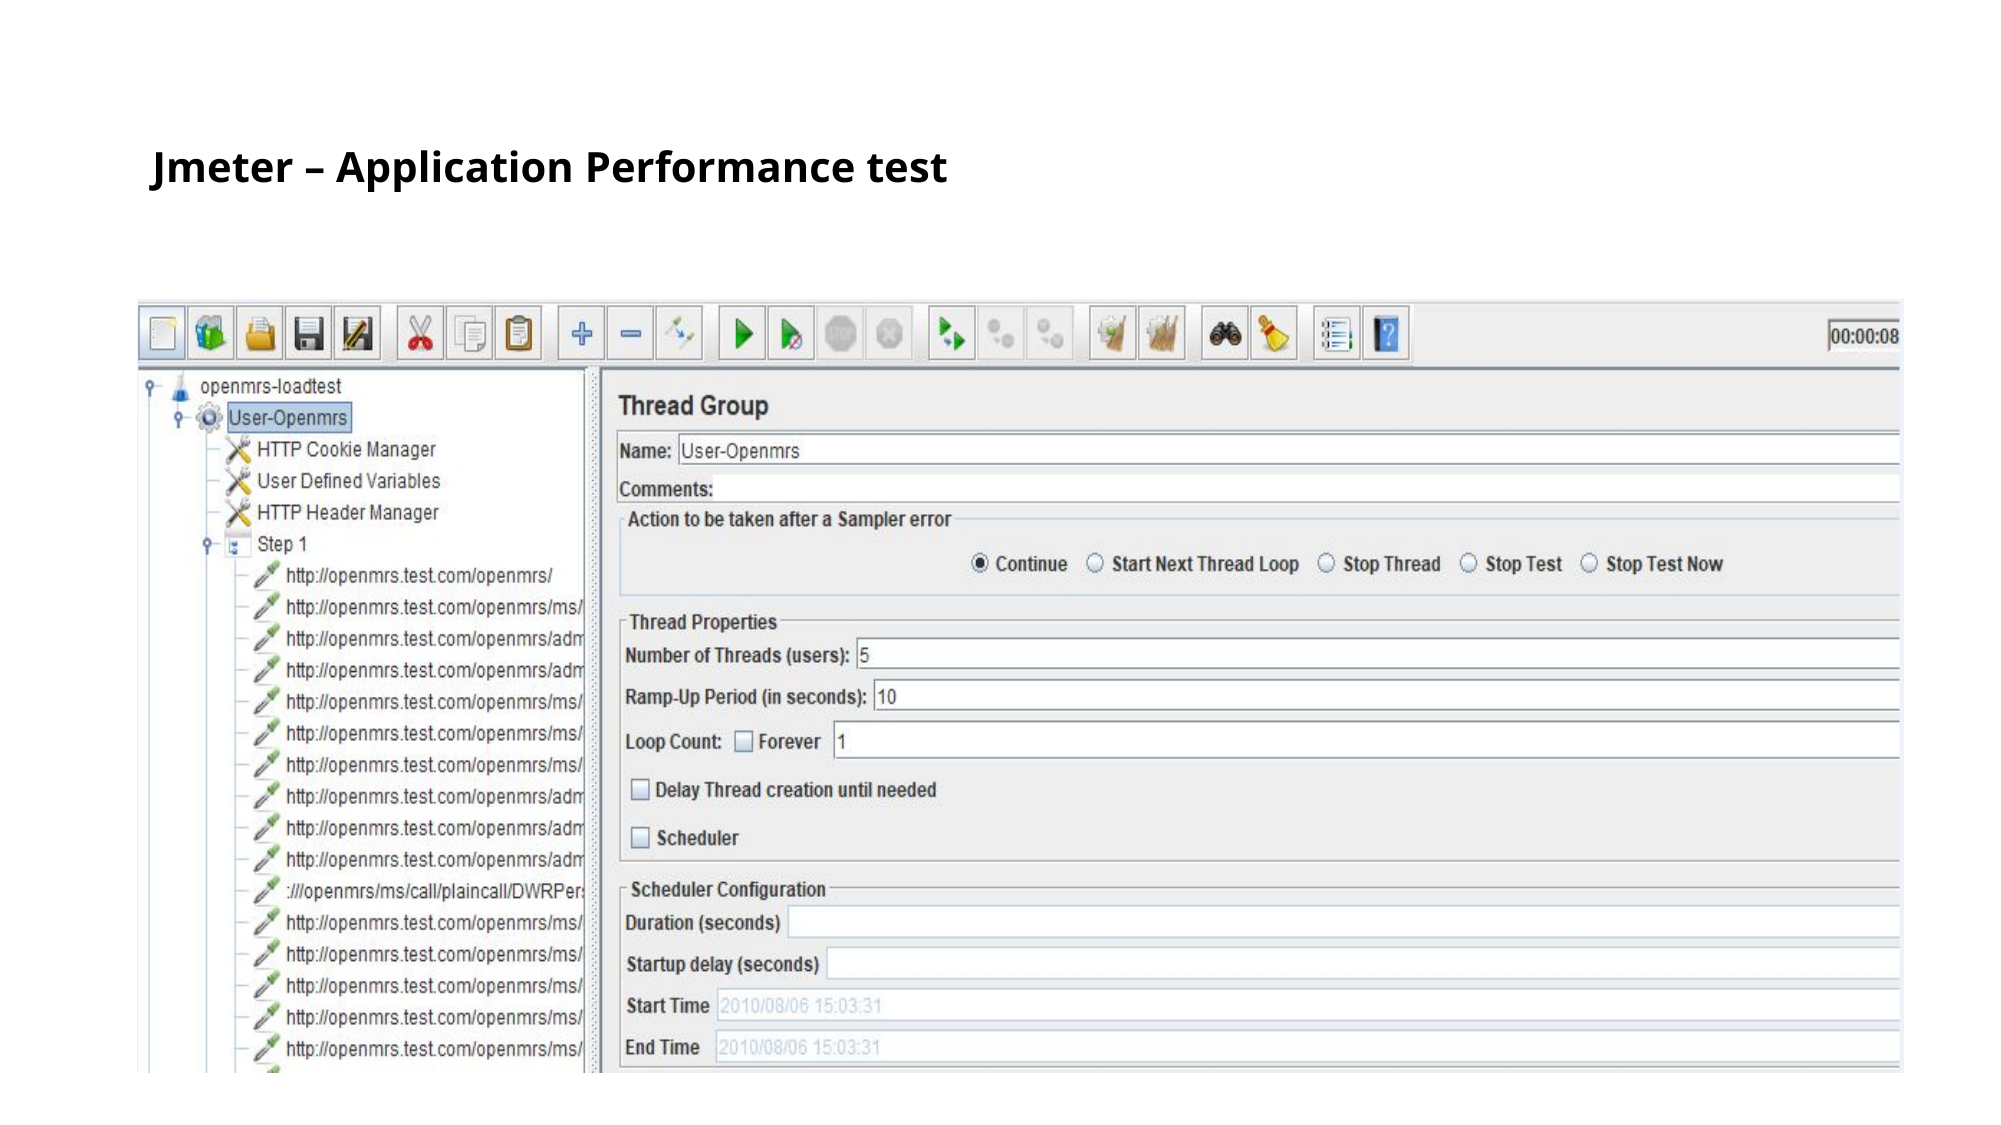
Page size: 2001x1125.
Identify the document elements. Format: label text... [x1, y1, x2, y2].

picture [137, 299, 1904, 1074]
title Jmeter – Application Performance test [137, 59, 1863, 278]
